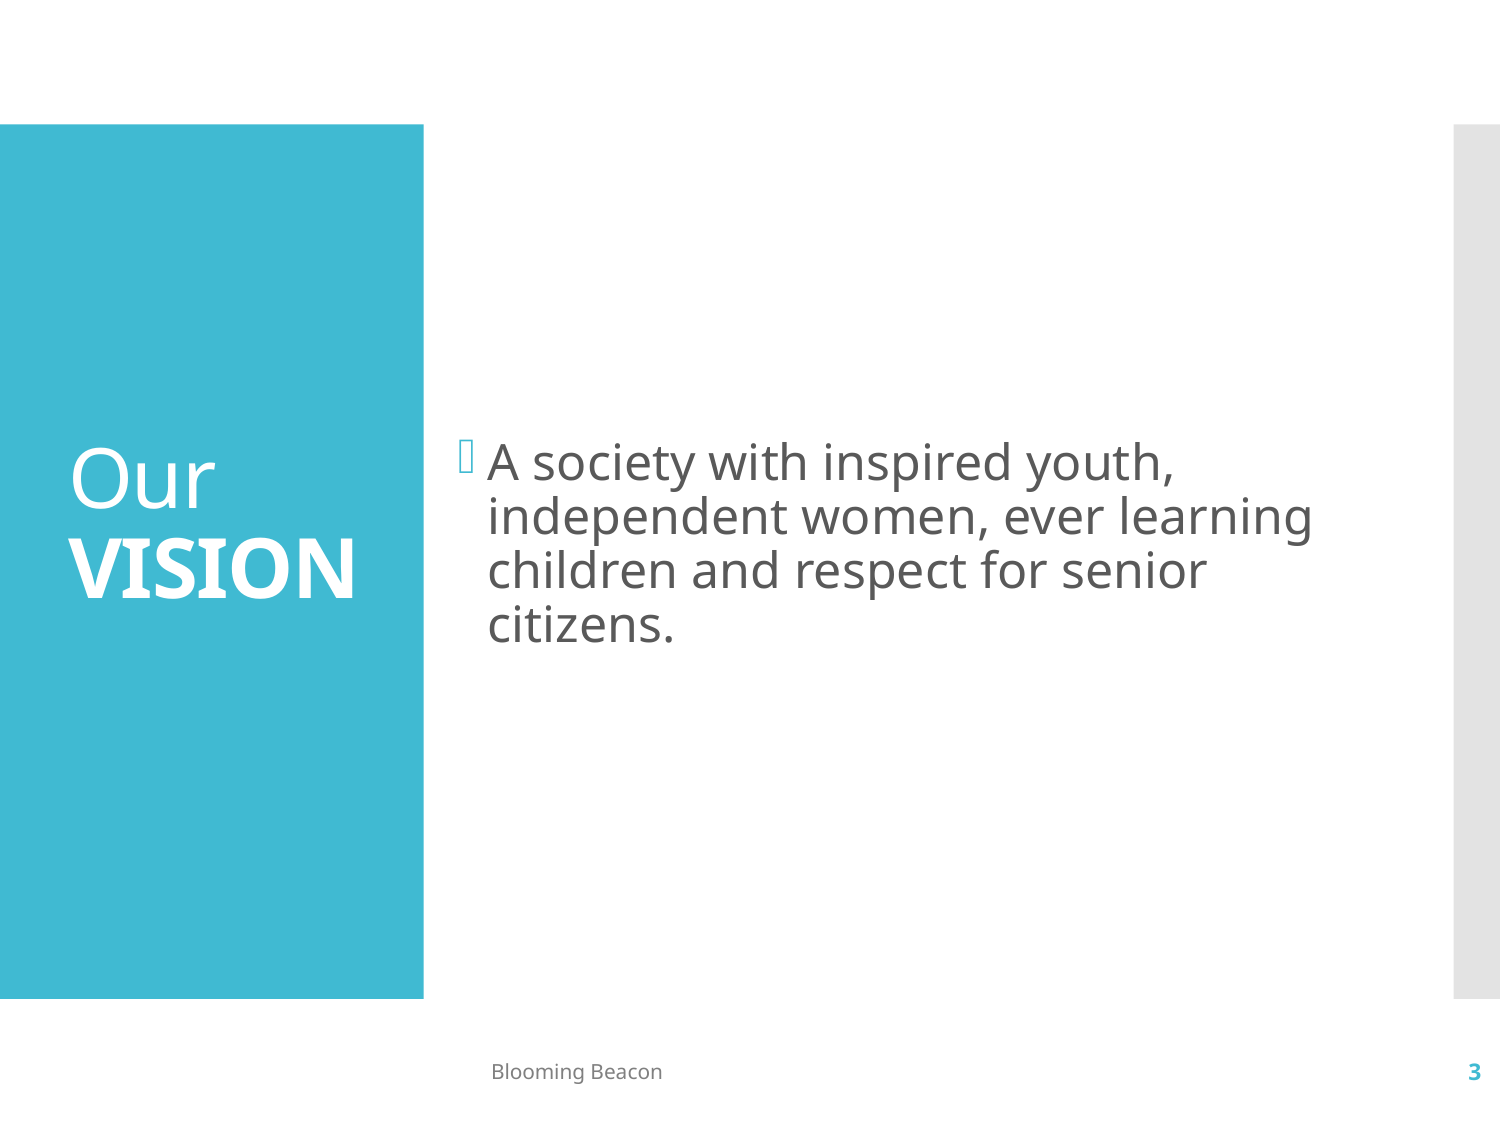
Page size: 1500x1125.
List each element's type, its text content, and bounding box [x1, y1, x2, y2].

title Our VISION [53, 149, 416, 904]
footer Blooming Beacon [476, 1042, 1204, 1103]
slide_number 3 [1308, 1042, 1497, 1103]
list A society with inspired youth, independent women, ever learning children and respect for senior citizens. [442, 125, 1343, 966]
